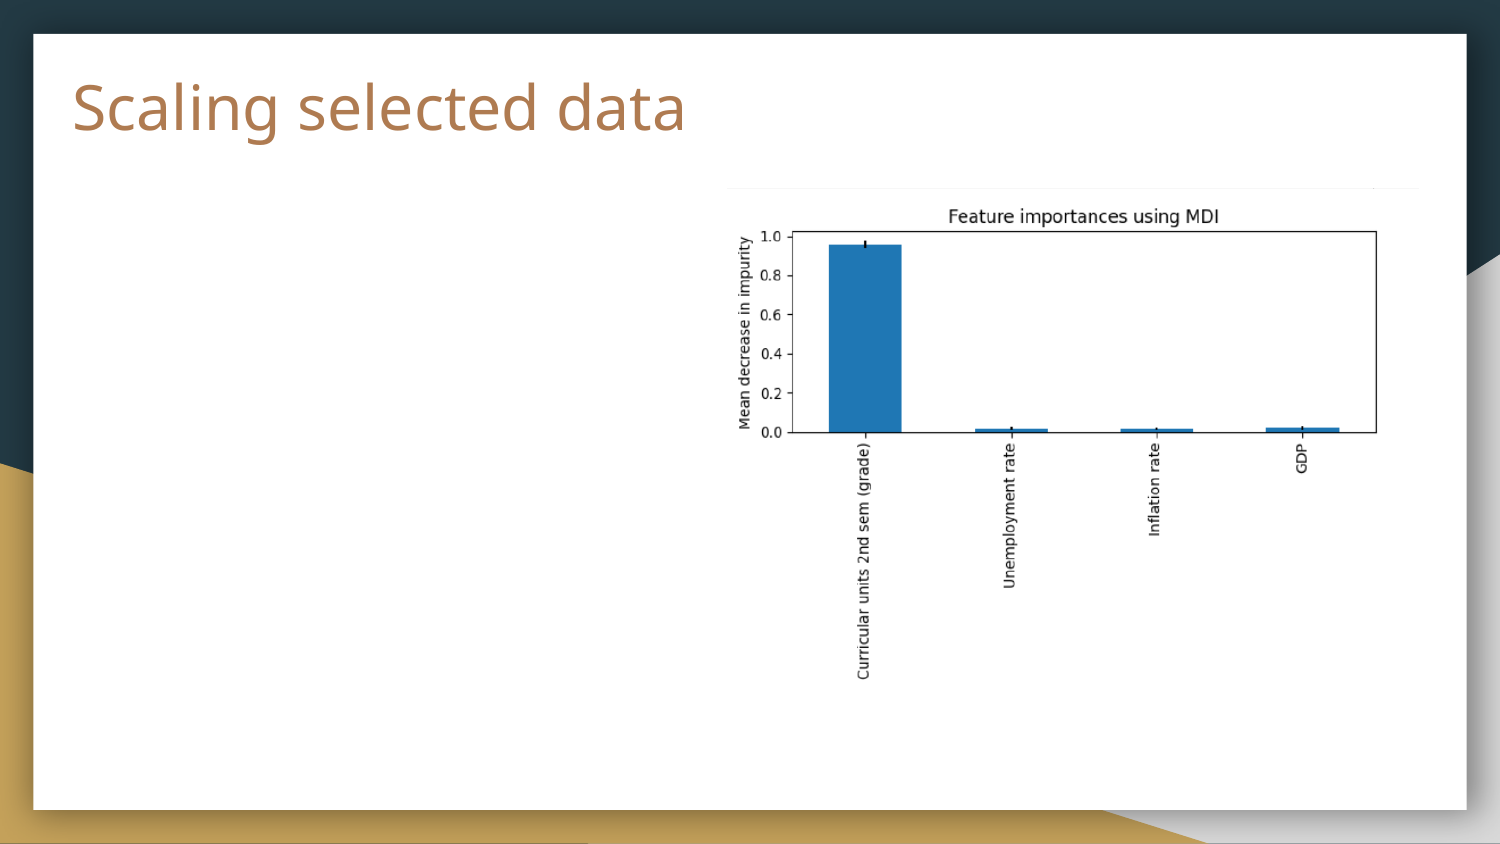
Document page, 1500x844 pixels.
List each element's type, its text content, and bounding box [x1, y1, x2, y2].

title Scaling selected data [57, 52, 1289, 210]
picture [726, 187, 1420, 717]
